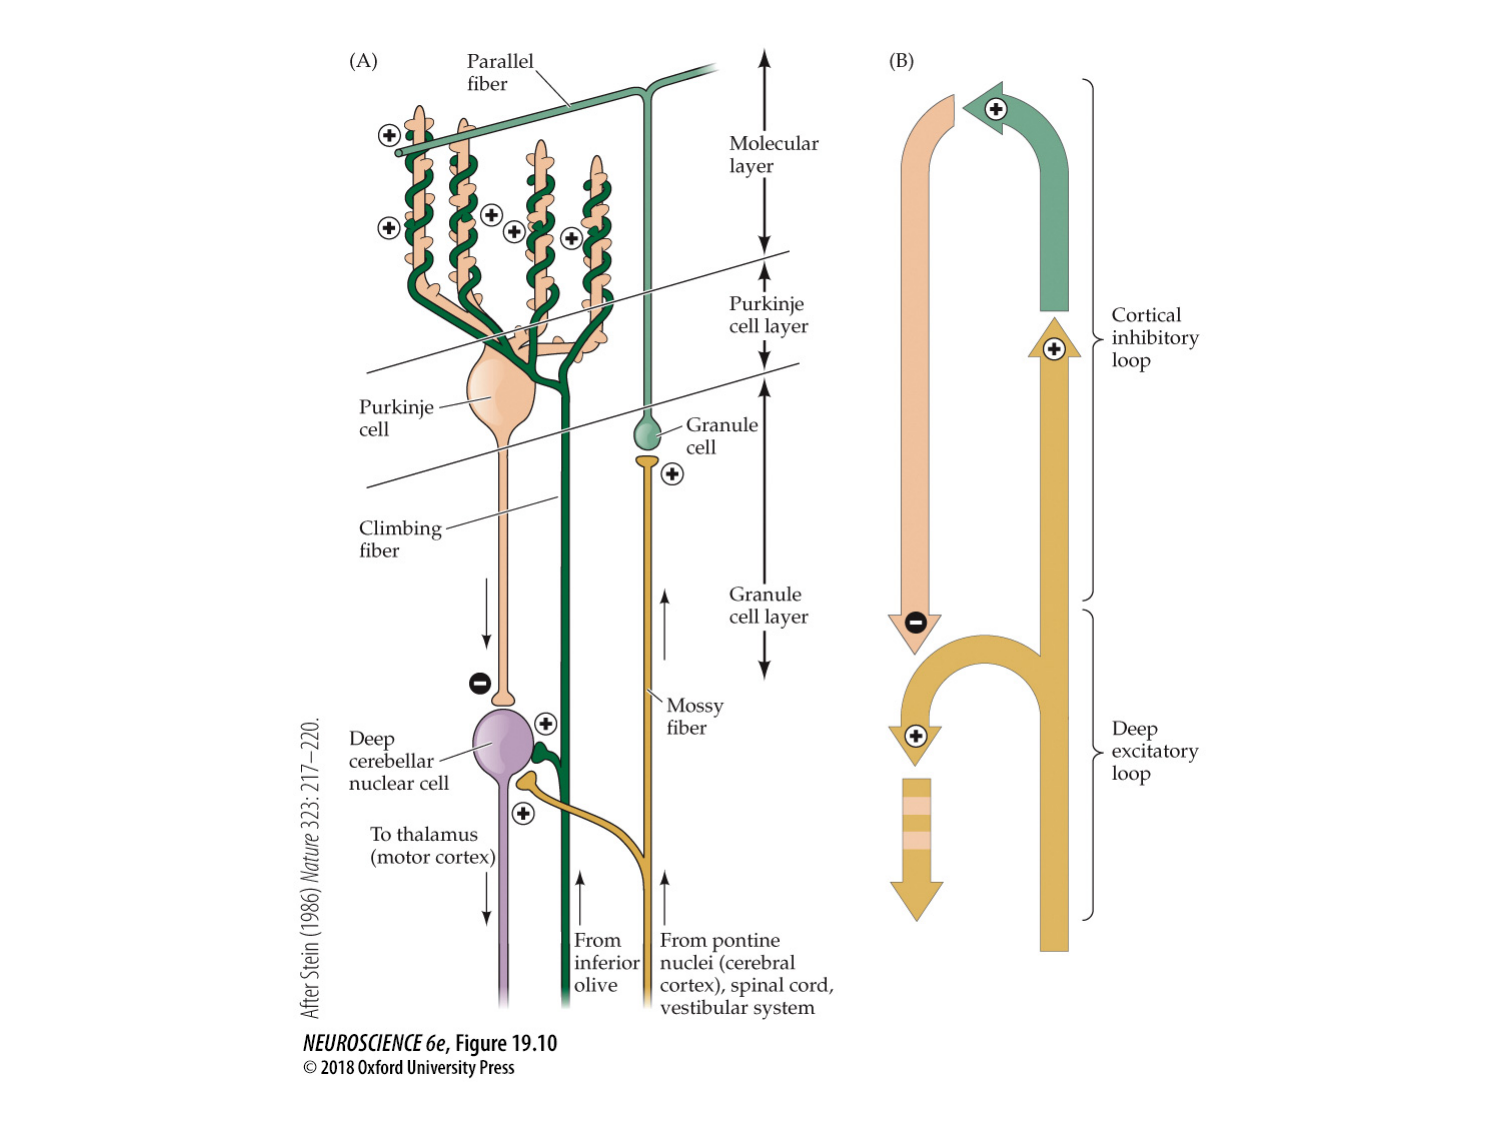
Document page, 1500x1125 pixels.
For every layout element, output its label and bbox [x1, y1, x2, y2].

picture [293, 43, 1207, 1082]
